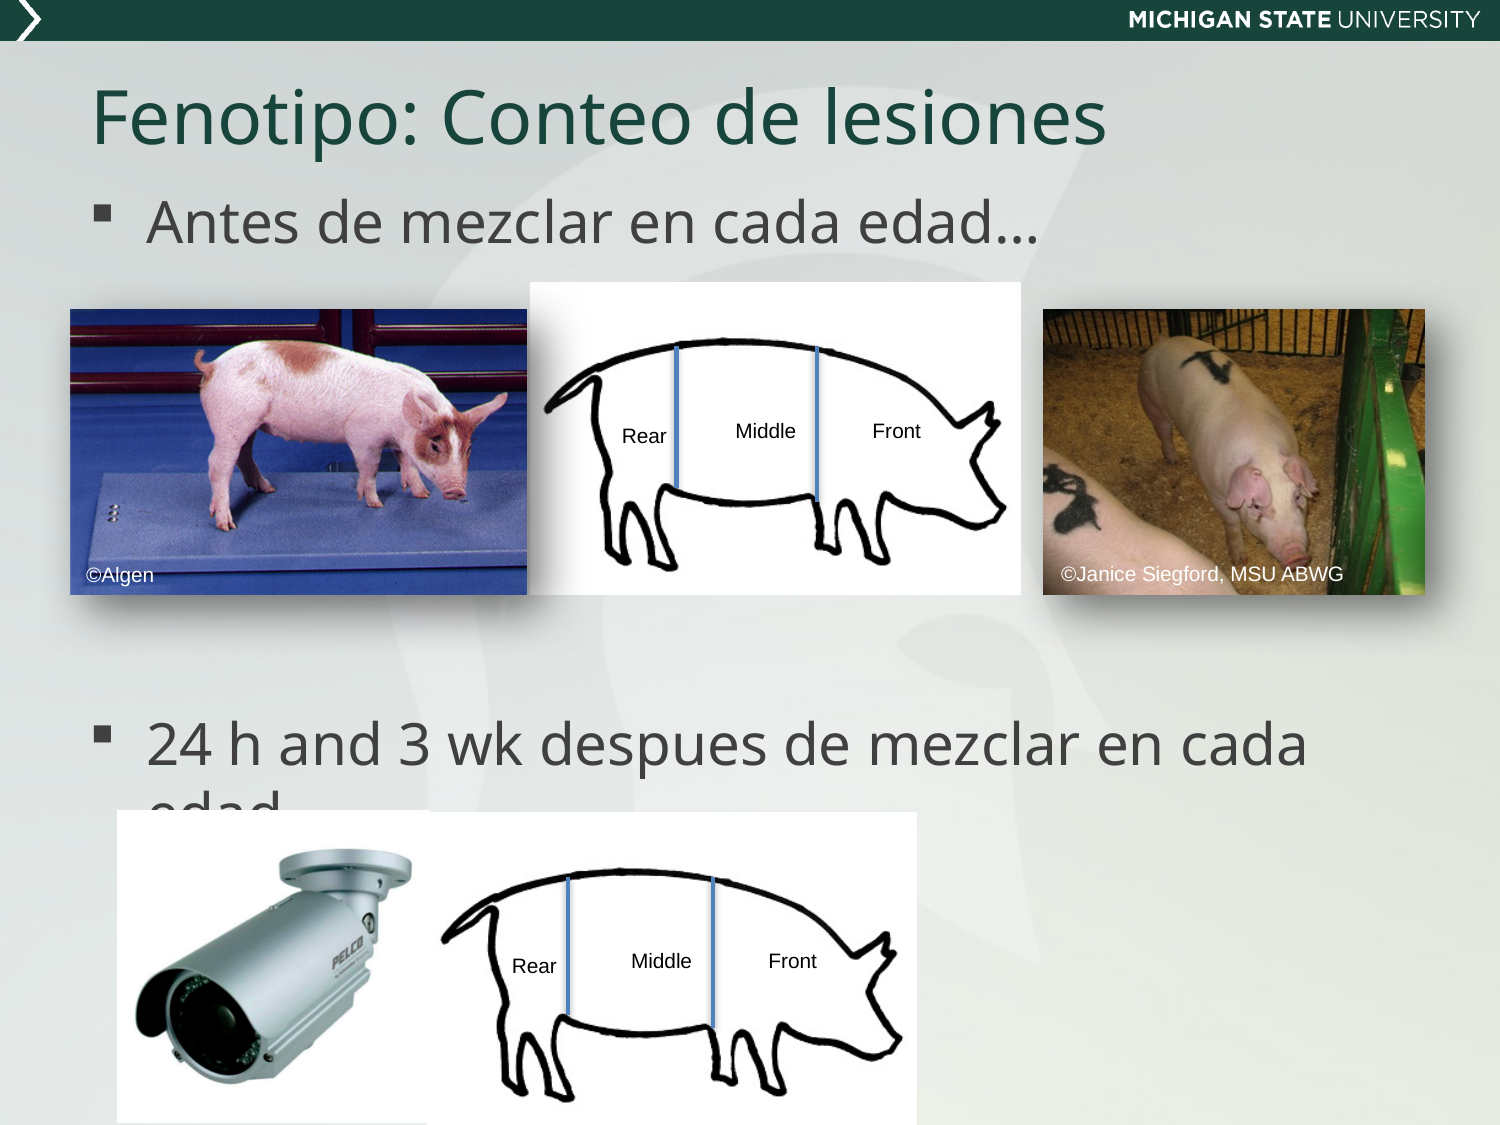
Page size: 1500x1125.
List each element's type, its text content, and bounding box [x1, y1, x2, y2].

title Fenotipo: Conteo de lesiones [75, 62, 1425, 173]
list Antes de mezclar en cada edad… 24 h and 3 wk despues de mezclar en cada edad… [75, 178, 1425, 332]
picture [0, 0, 1500, 1125]
list Antes de mezclar en cada edad… 24 h and 3 wk despues de mezclar en cada edad… [75, 600, 1425, 903]
